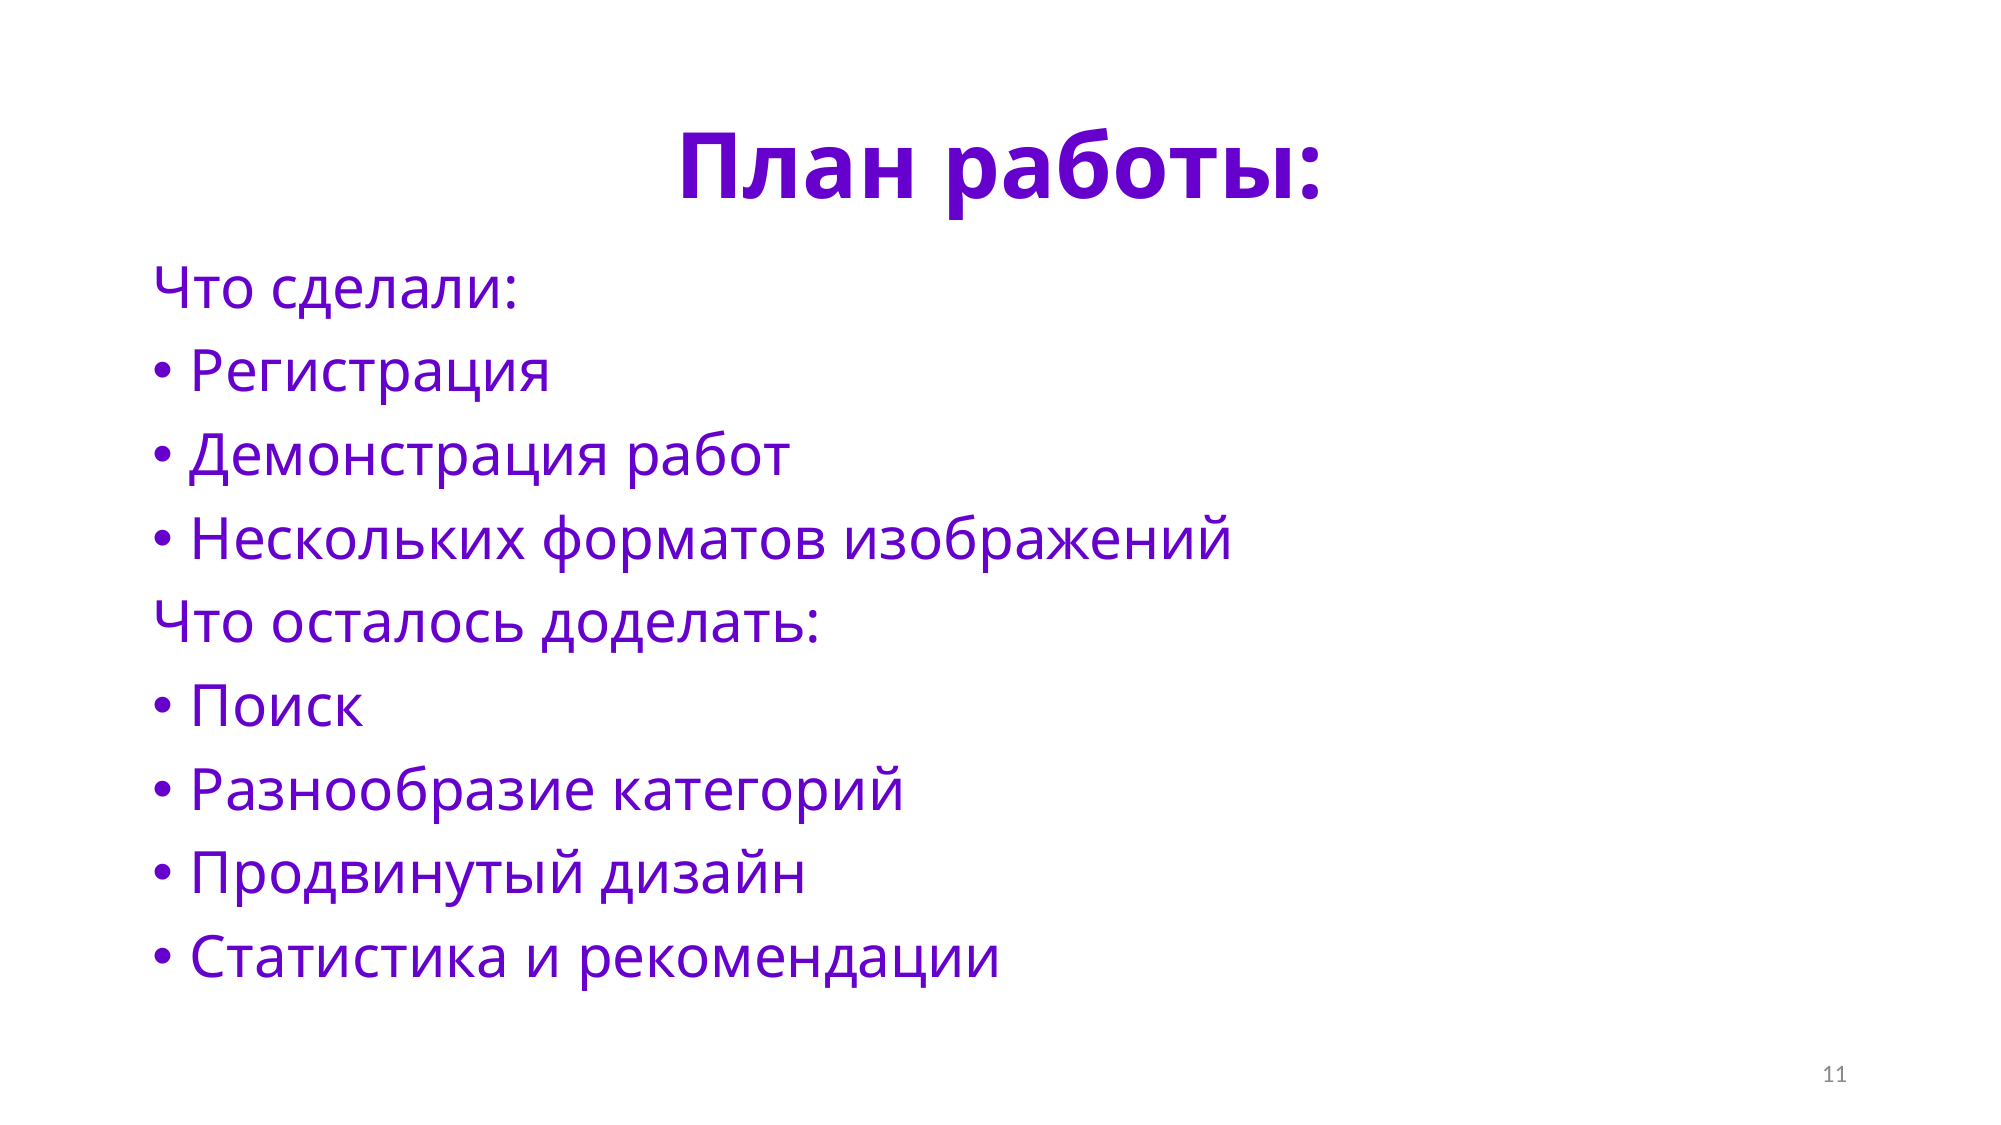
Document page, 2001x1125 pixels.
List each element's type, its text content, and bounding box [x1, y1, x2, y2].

slide_number 11 [1412, 1042, 1863, 1103]
title План работы: [137, 59, 1863, 250]
list Что сделали: Регистрация Демонстрация работ Нескольких форматов изображений Что осталось доделать: Поиск Разнообразие категорий Продвинутый дизайн Статистика и рекомендации [137, 250, 1904, 1014]
